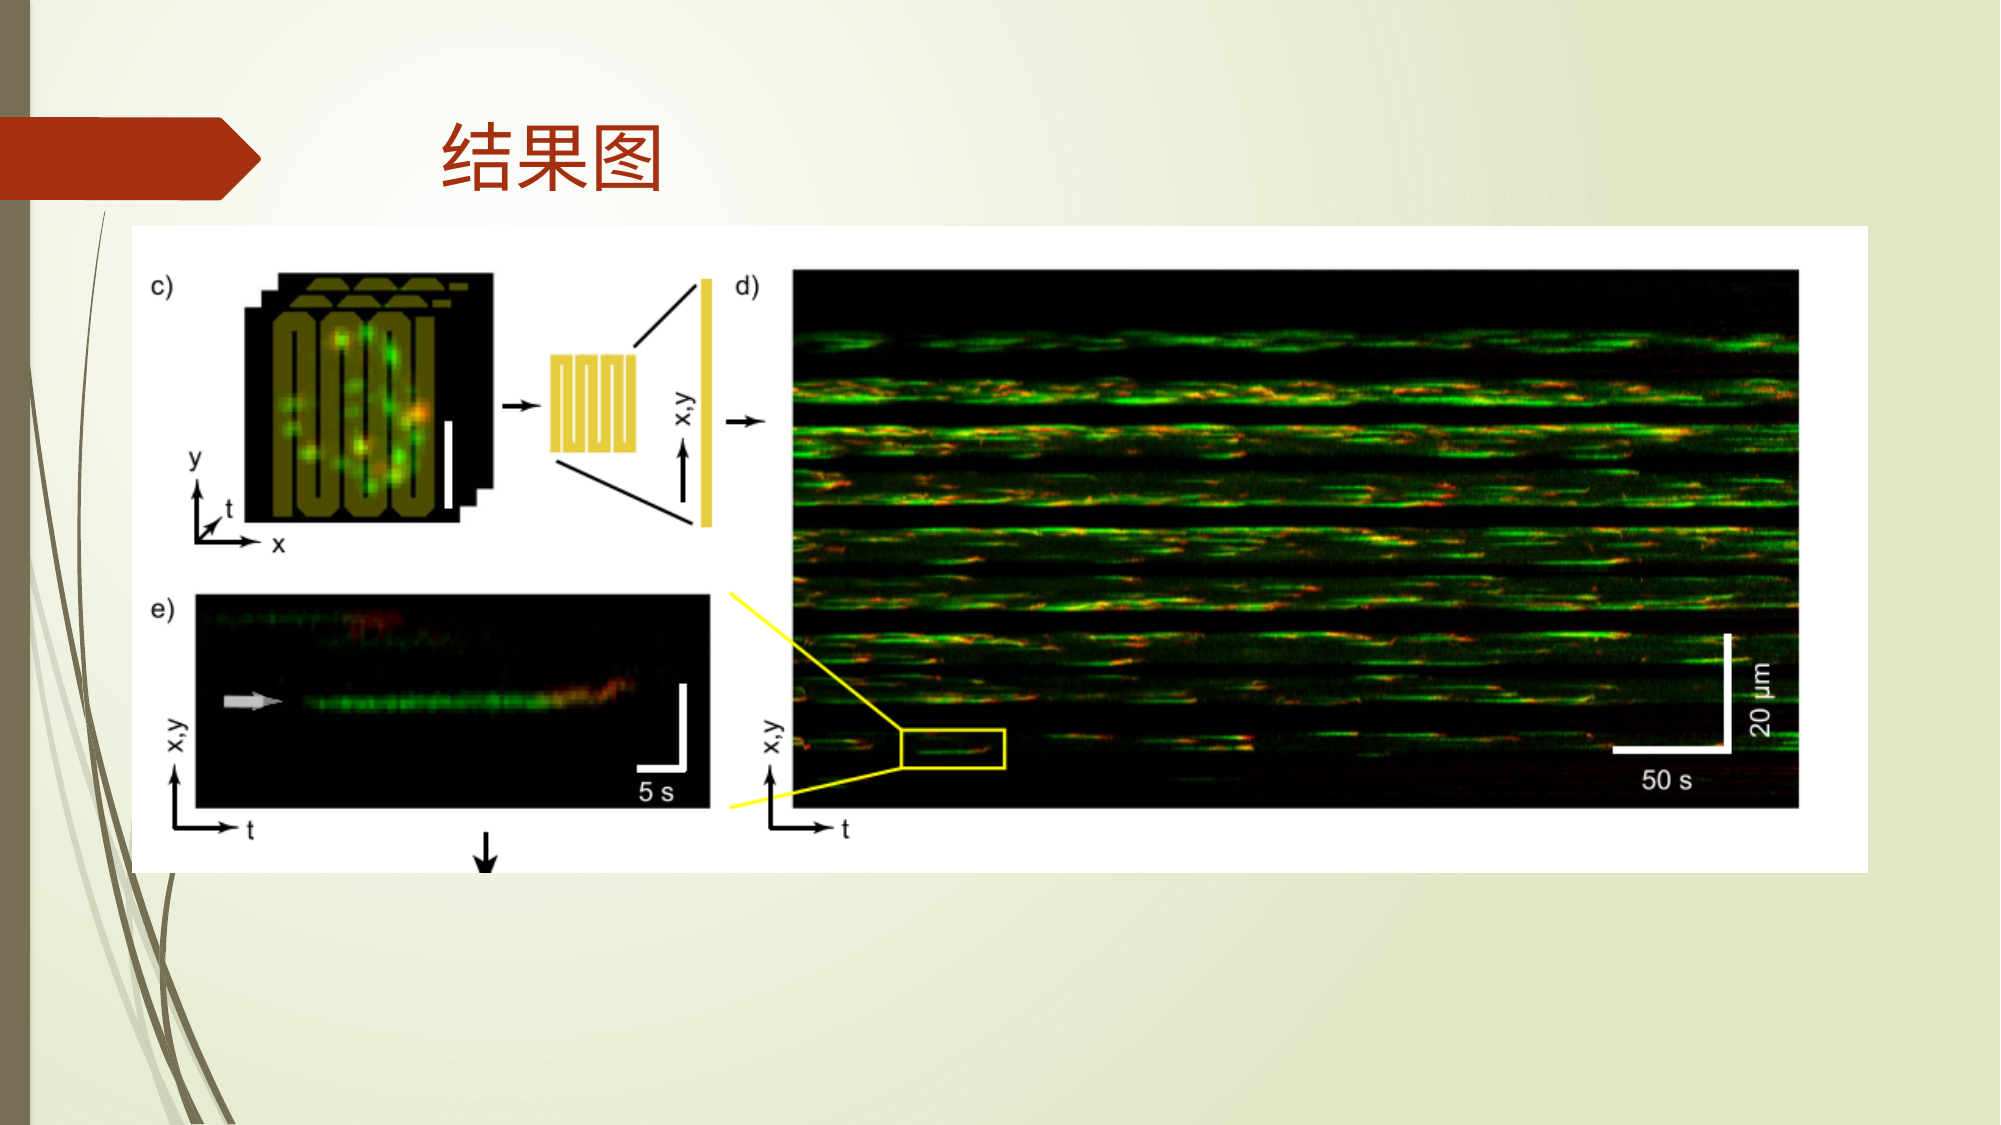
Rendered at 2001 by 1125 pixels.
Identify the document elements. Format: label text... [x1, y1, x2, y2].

picture [132, 225, 1868, 874]
title 结果图 [425, 102, 1888, 227]
